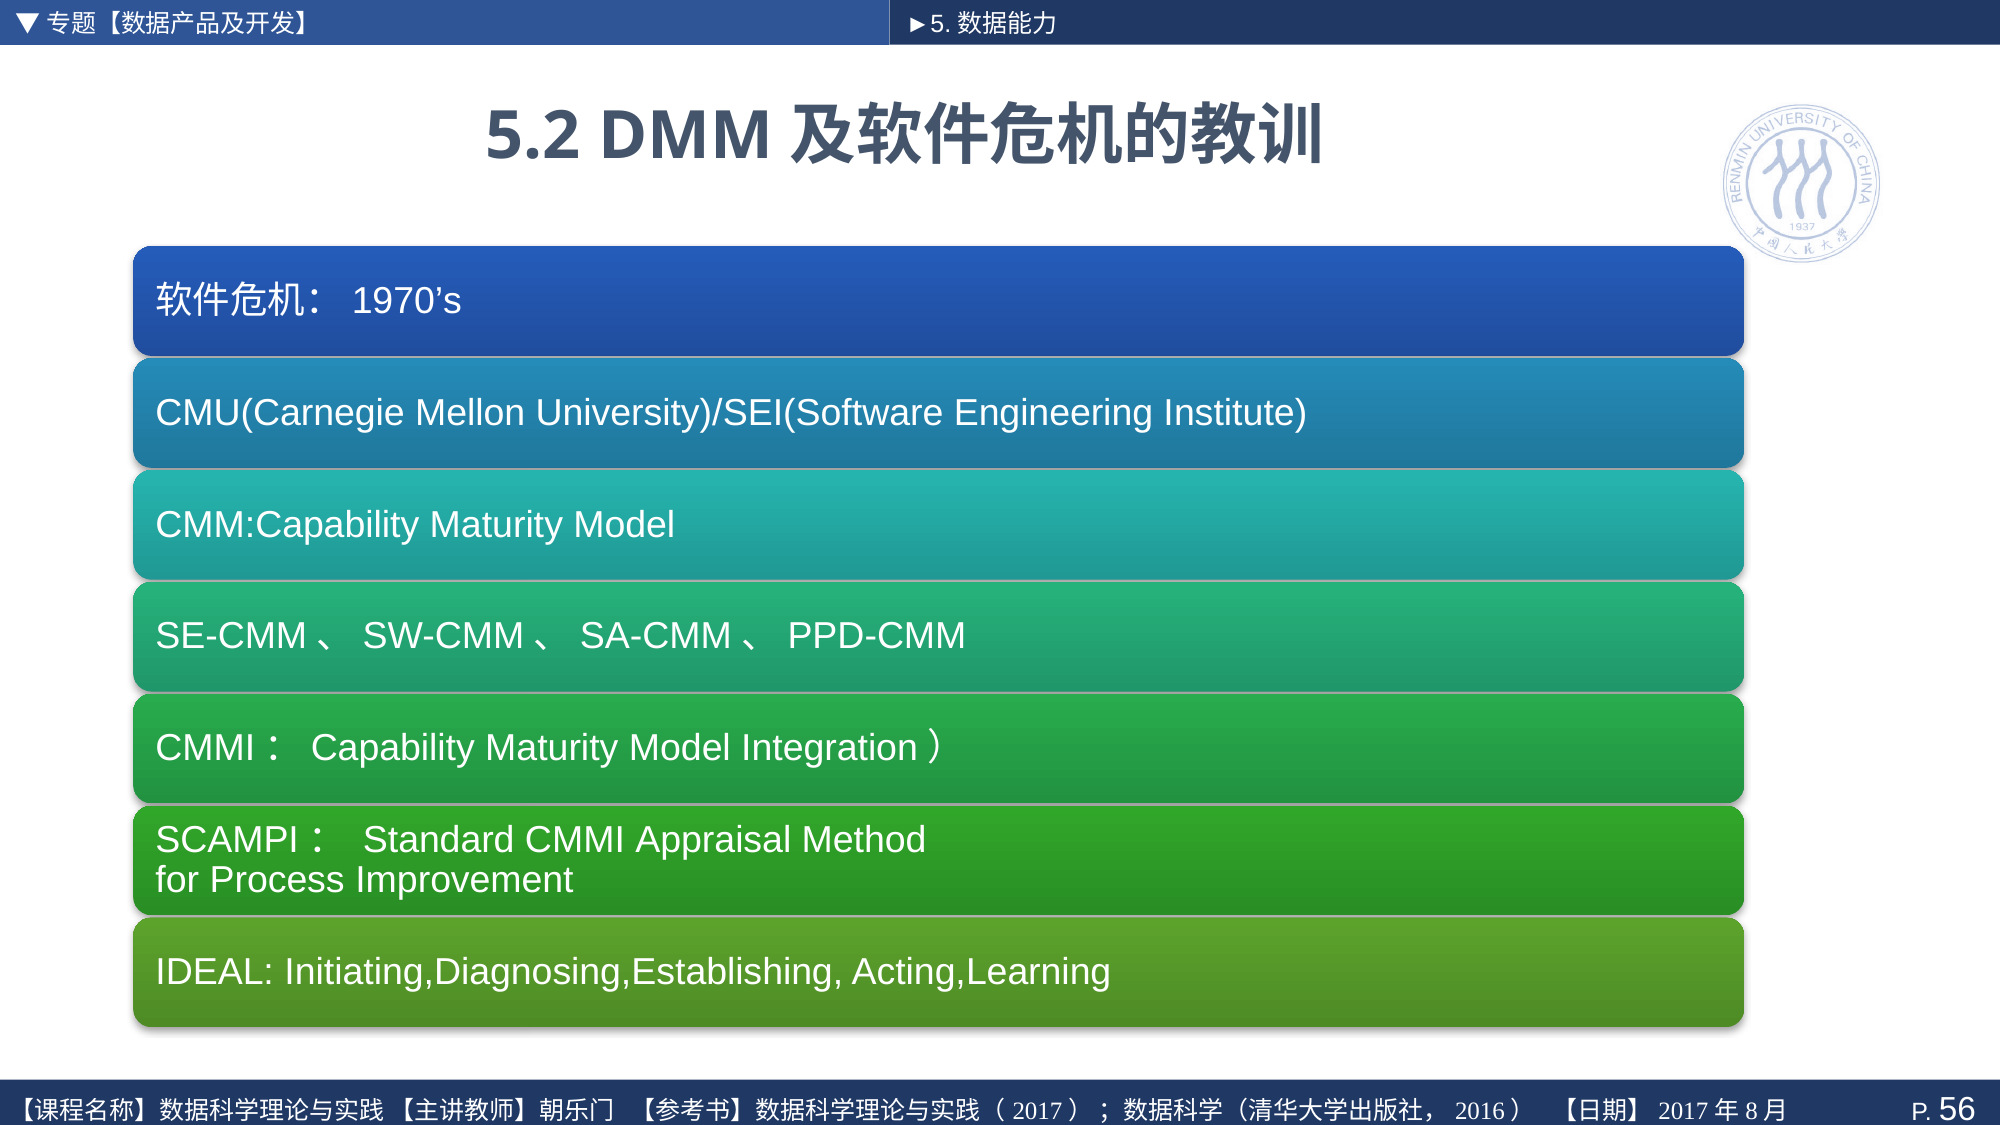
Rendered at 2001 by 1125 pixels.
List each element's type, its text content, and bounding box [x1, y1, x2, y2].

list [133, 245, 1745, 1028]
list ▼专题【数据产品及开发】 [0, 0, 725, 43]
text_box [249, 0, 281, 31]
title 5.2 DMM及软件危机的教训 [64, 64, 1745, 200]
list ►5.数据能力 [890, 0, 1249, 43]
